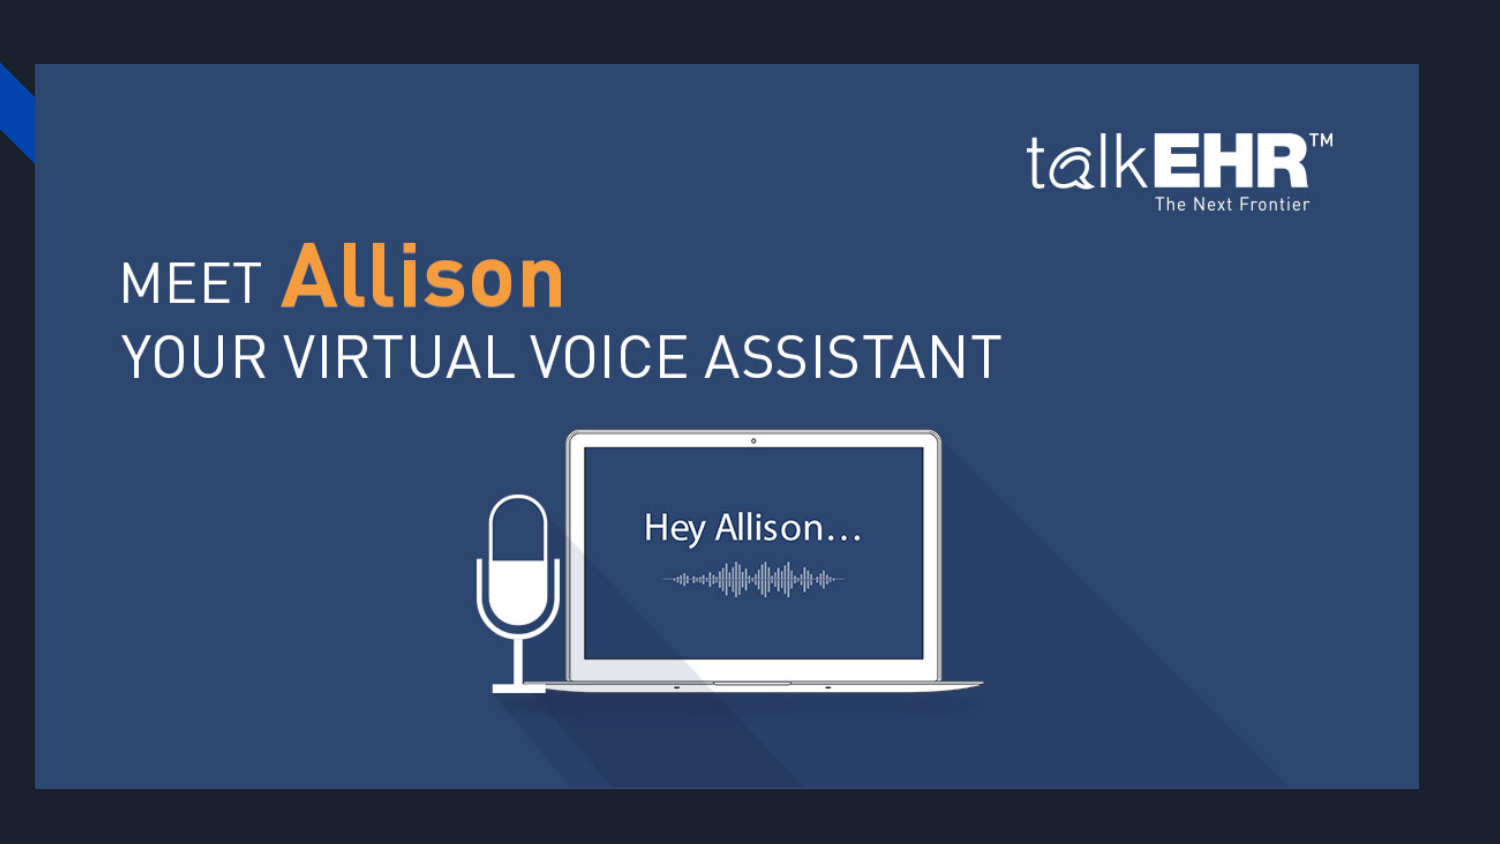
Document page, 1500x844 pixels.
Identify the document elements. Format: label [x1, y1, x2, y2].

picture [35, 64, 1420, 789]
